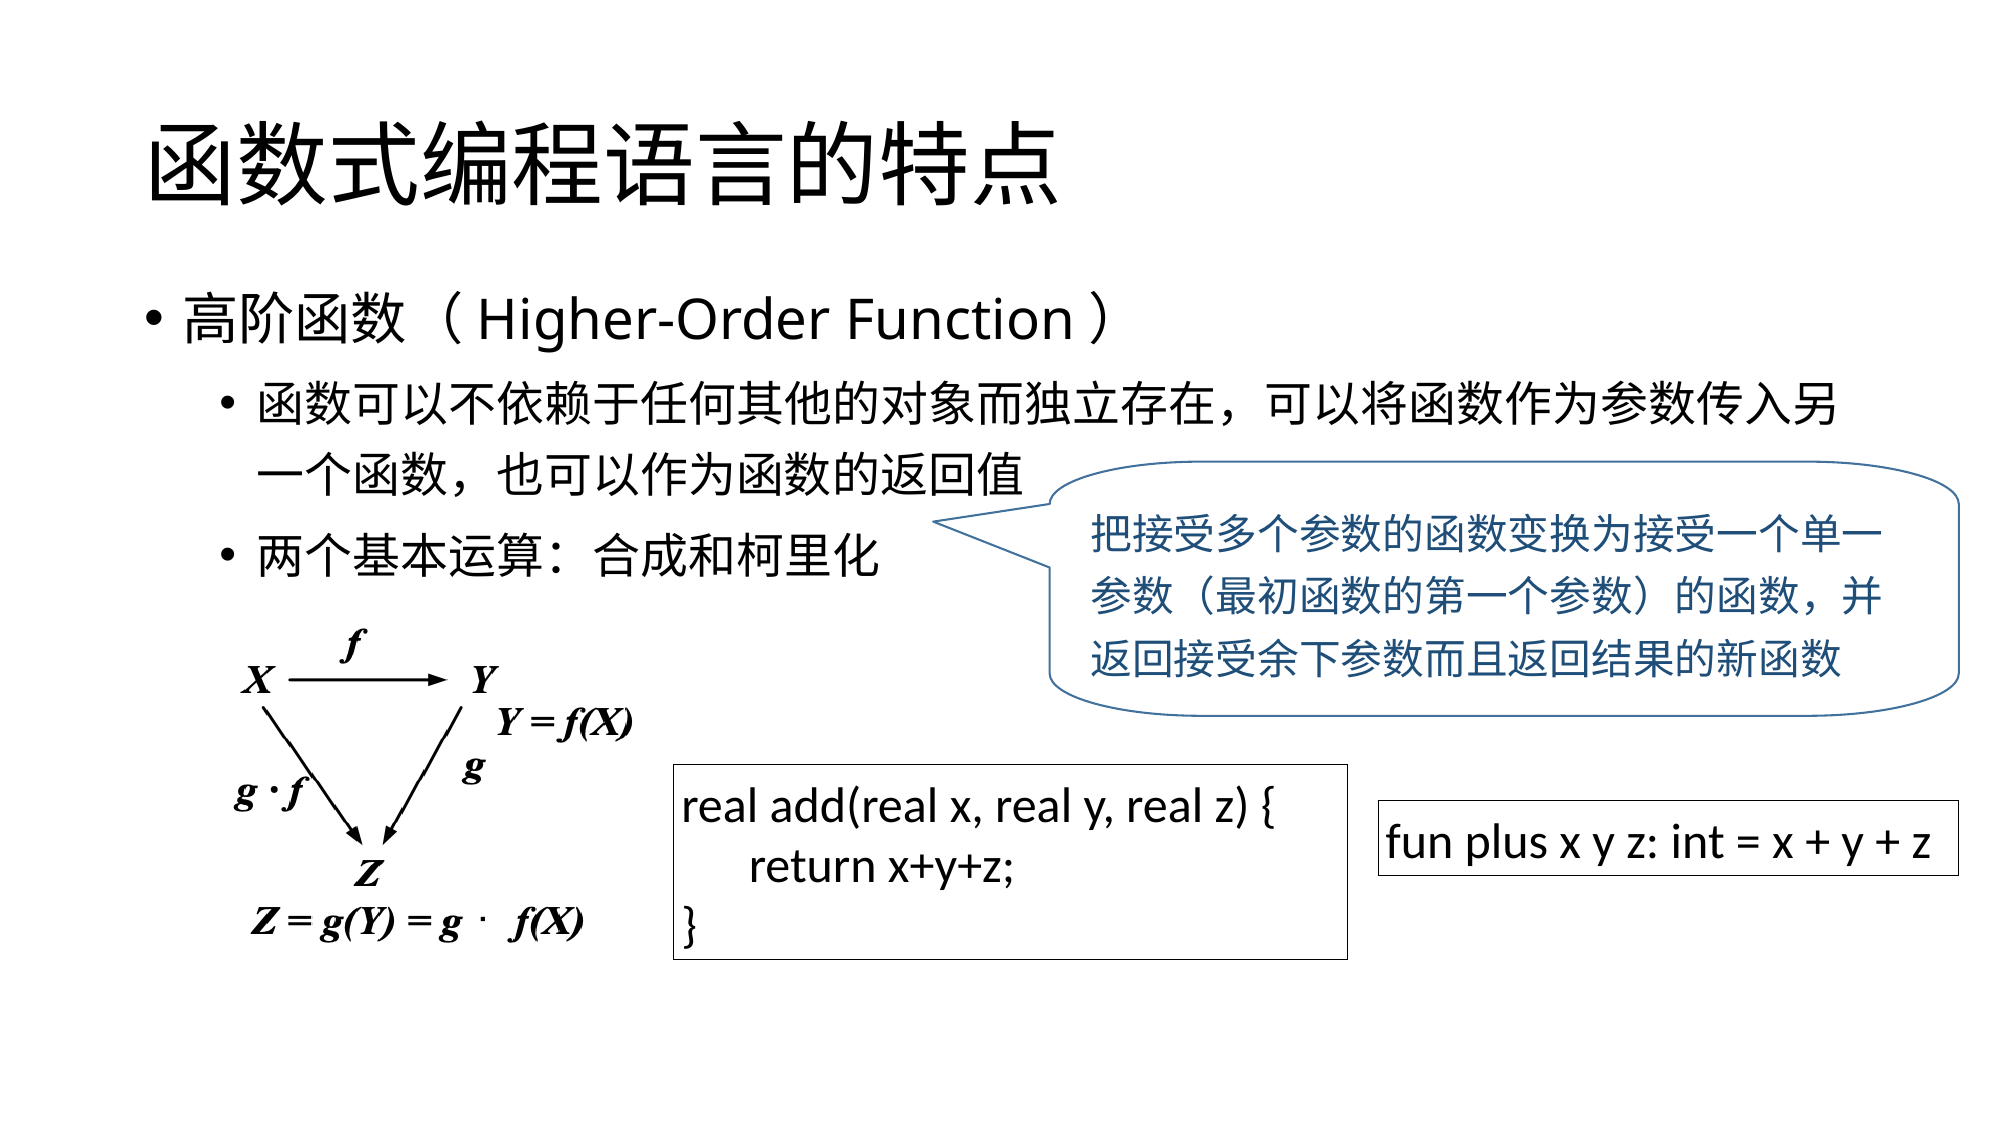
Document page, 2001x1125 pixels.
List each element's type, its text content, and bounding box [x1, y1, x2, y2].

picture [223, 613, 649, 948]
text_box fun plus x y z: int = x + y + z [1378, 800, 1959, 876]
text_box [932, 406, 1960, 772]
list 高阶函数（Higher-Order Function） 函数可以不依赖于任何其他的对象而独立存在，可以将函数作为参数传入另一个函数，也可以作为函数的返回值 两个基本运算：合成和柯里化 [136, 241, 1863, 636]
title 函数式编程语言的特点 [136, 59, 1863, 241]
text_box real add(real x, real y, real z) { return x+y+z; } [673, 764, 1348, 960]
